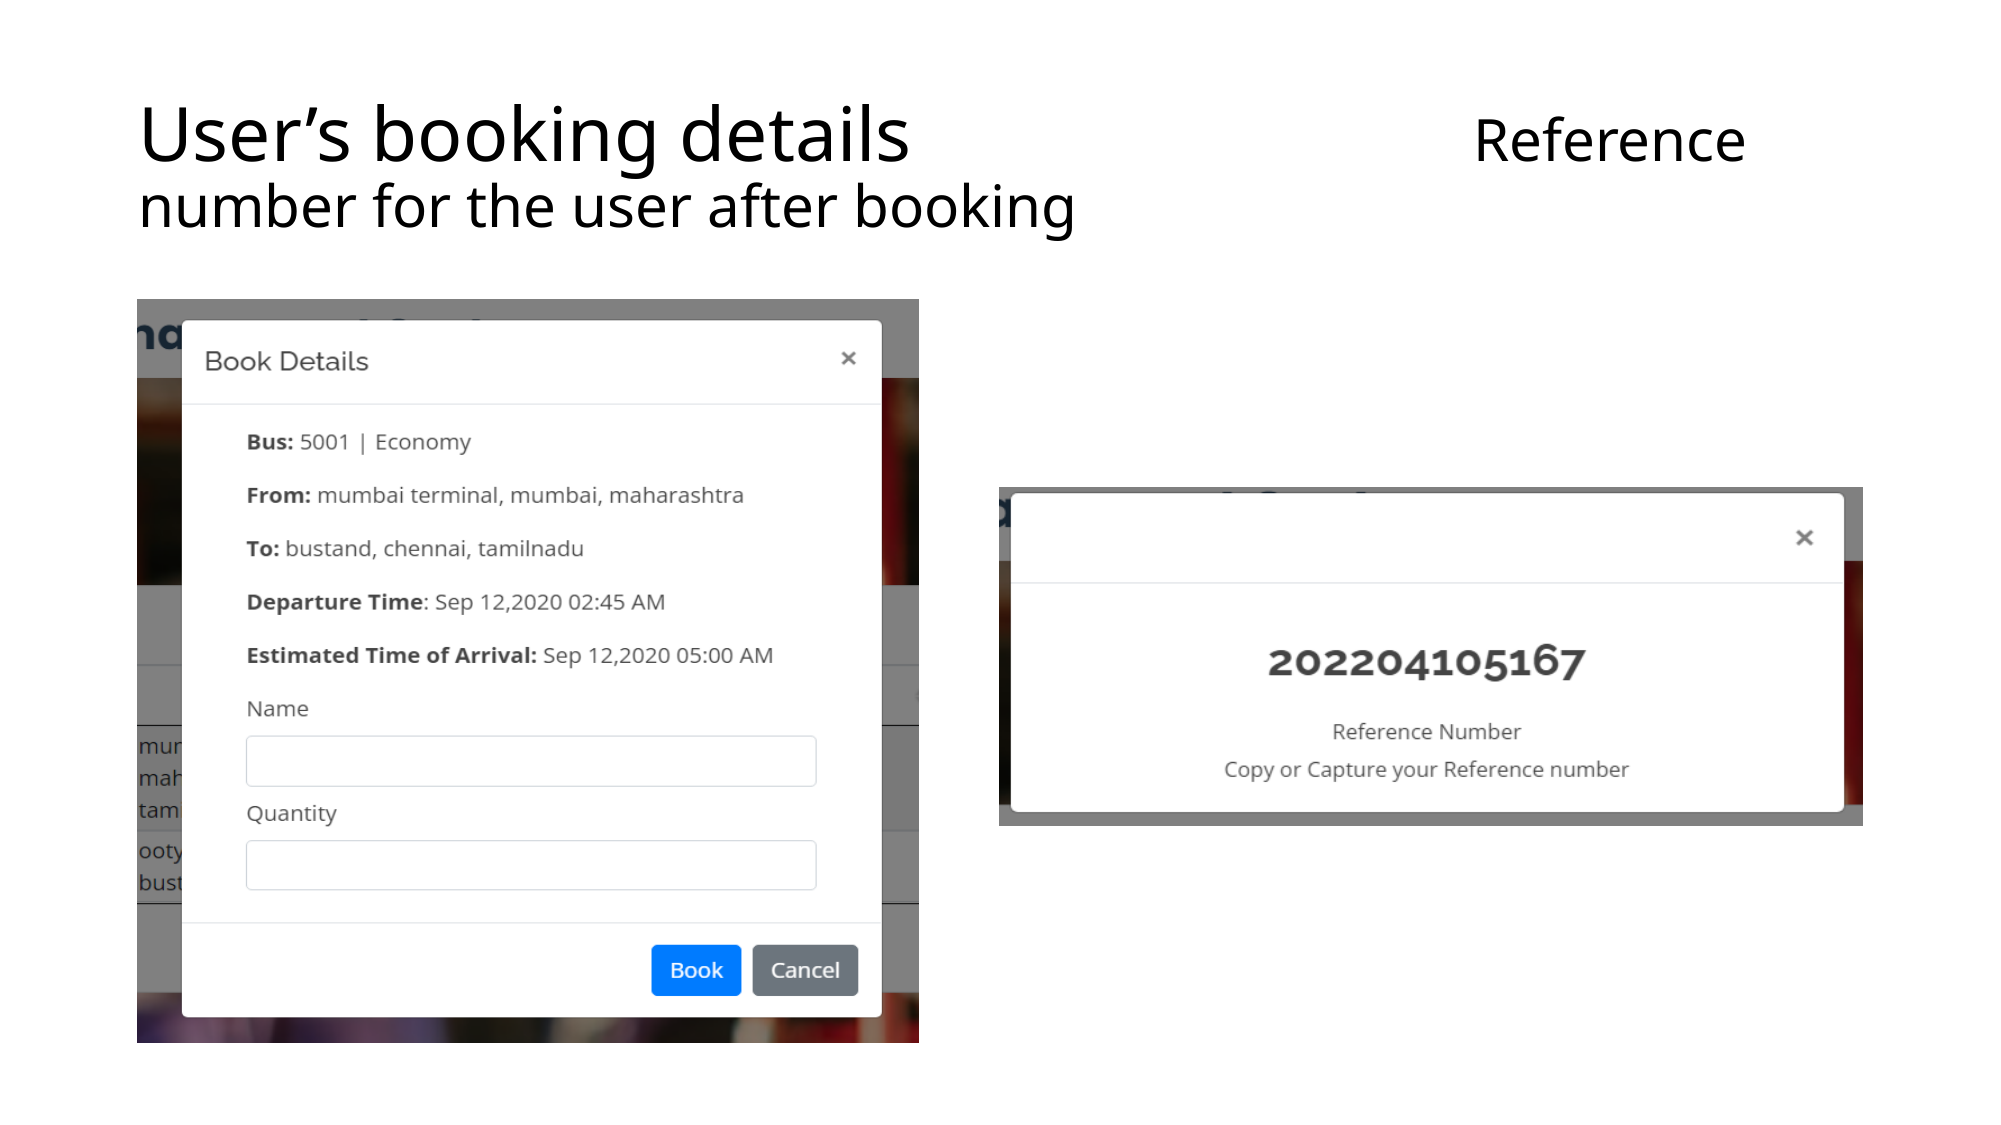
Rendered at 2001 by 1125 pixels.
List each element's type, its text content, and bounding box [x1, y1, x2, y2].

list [137, 299, 919, 1043]
title User’s booking details Reference number for the user after booking [123, 59, 1863, 278]
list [999, 487, 1863, 826]
